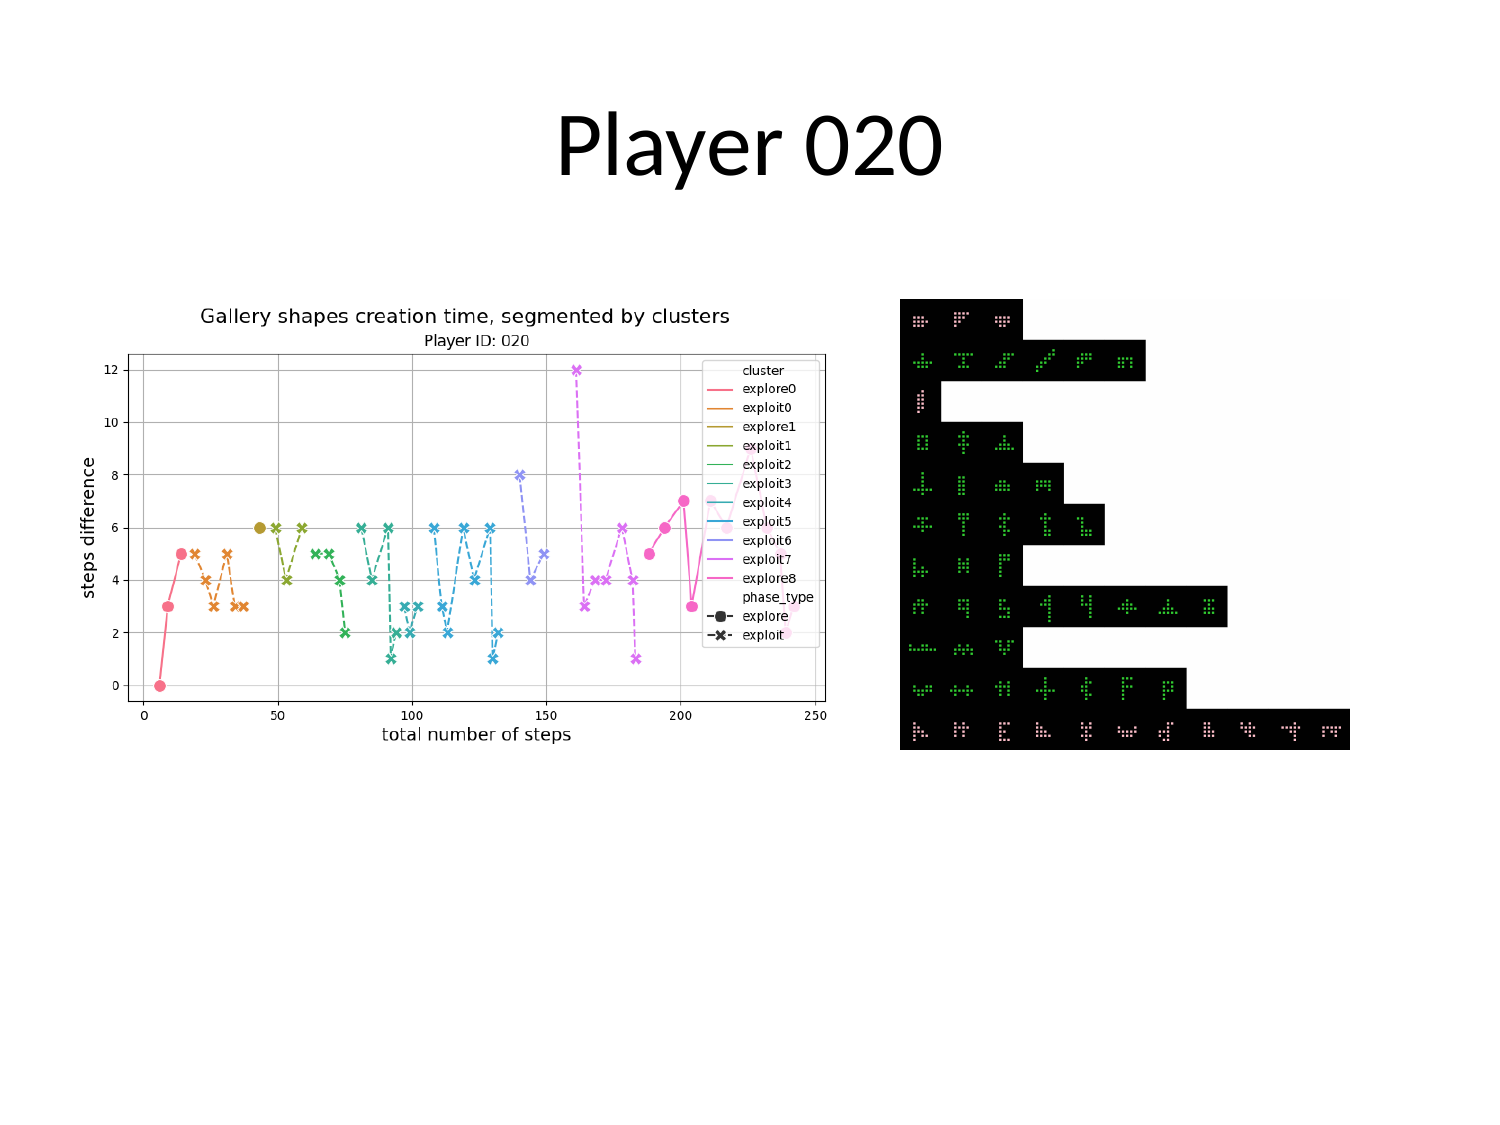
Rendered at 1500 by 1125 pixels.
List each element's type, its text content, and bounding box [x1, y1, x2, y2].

title Player 020 [75, 45, 1425, 233]
picture [14, 299, 1351, 751]
